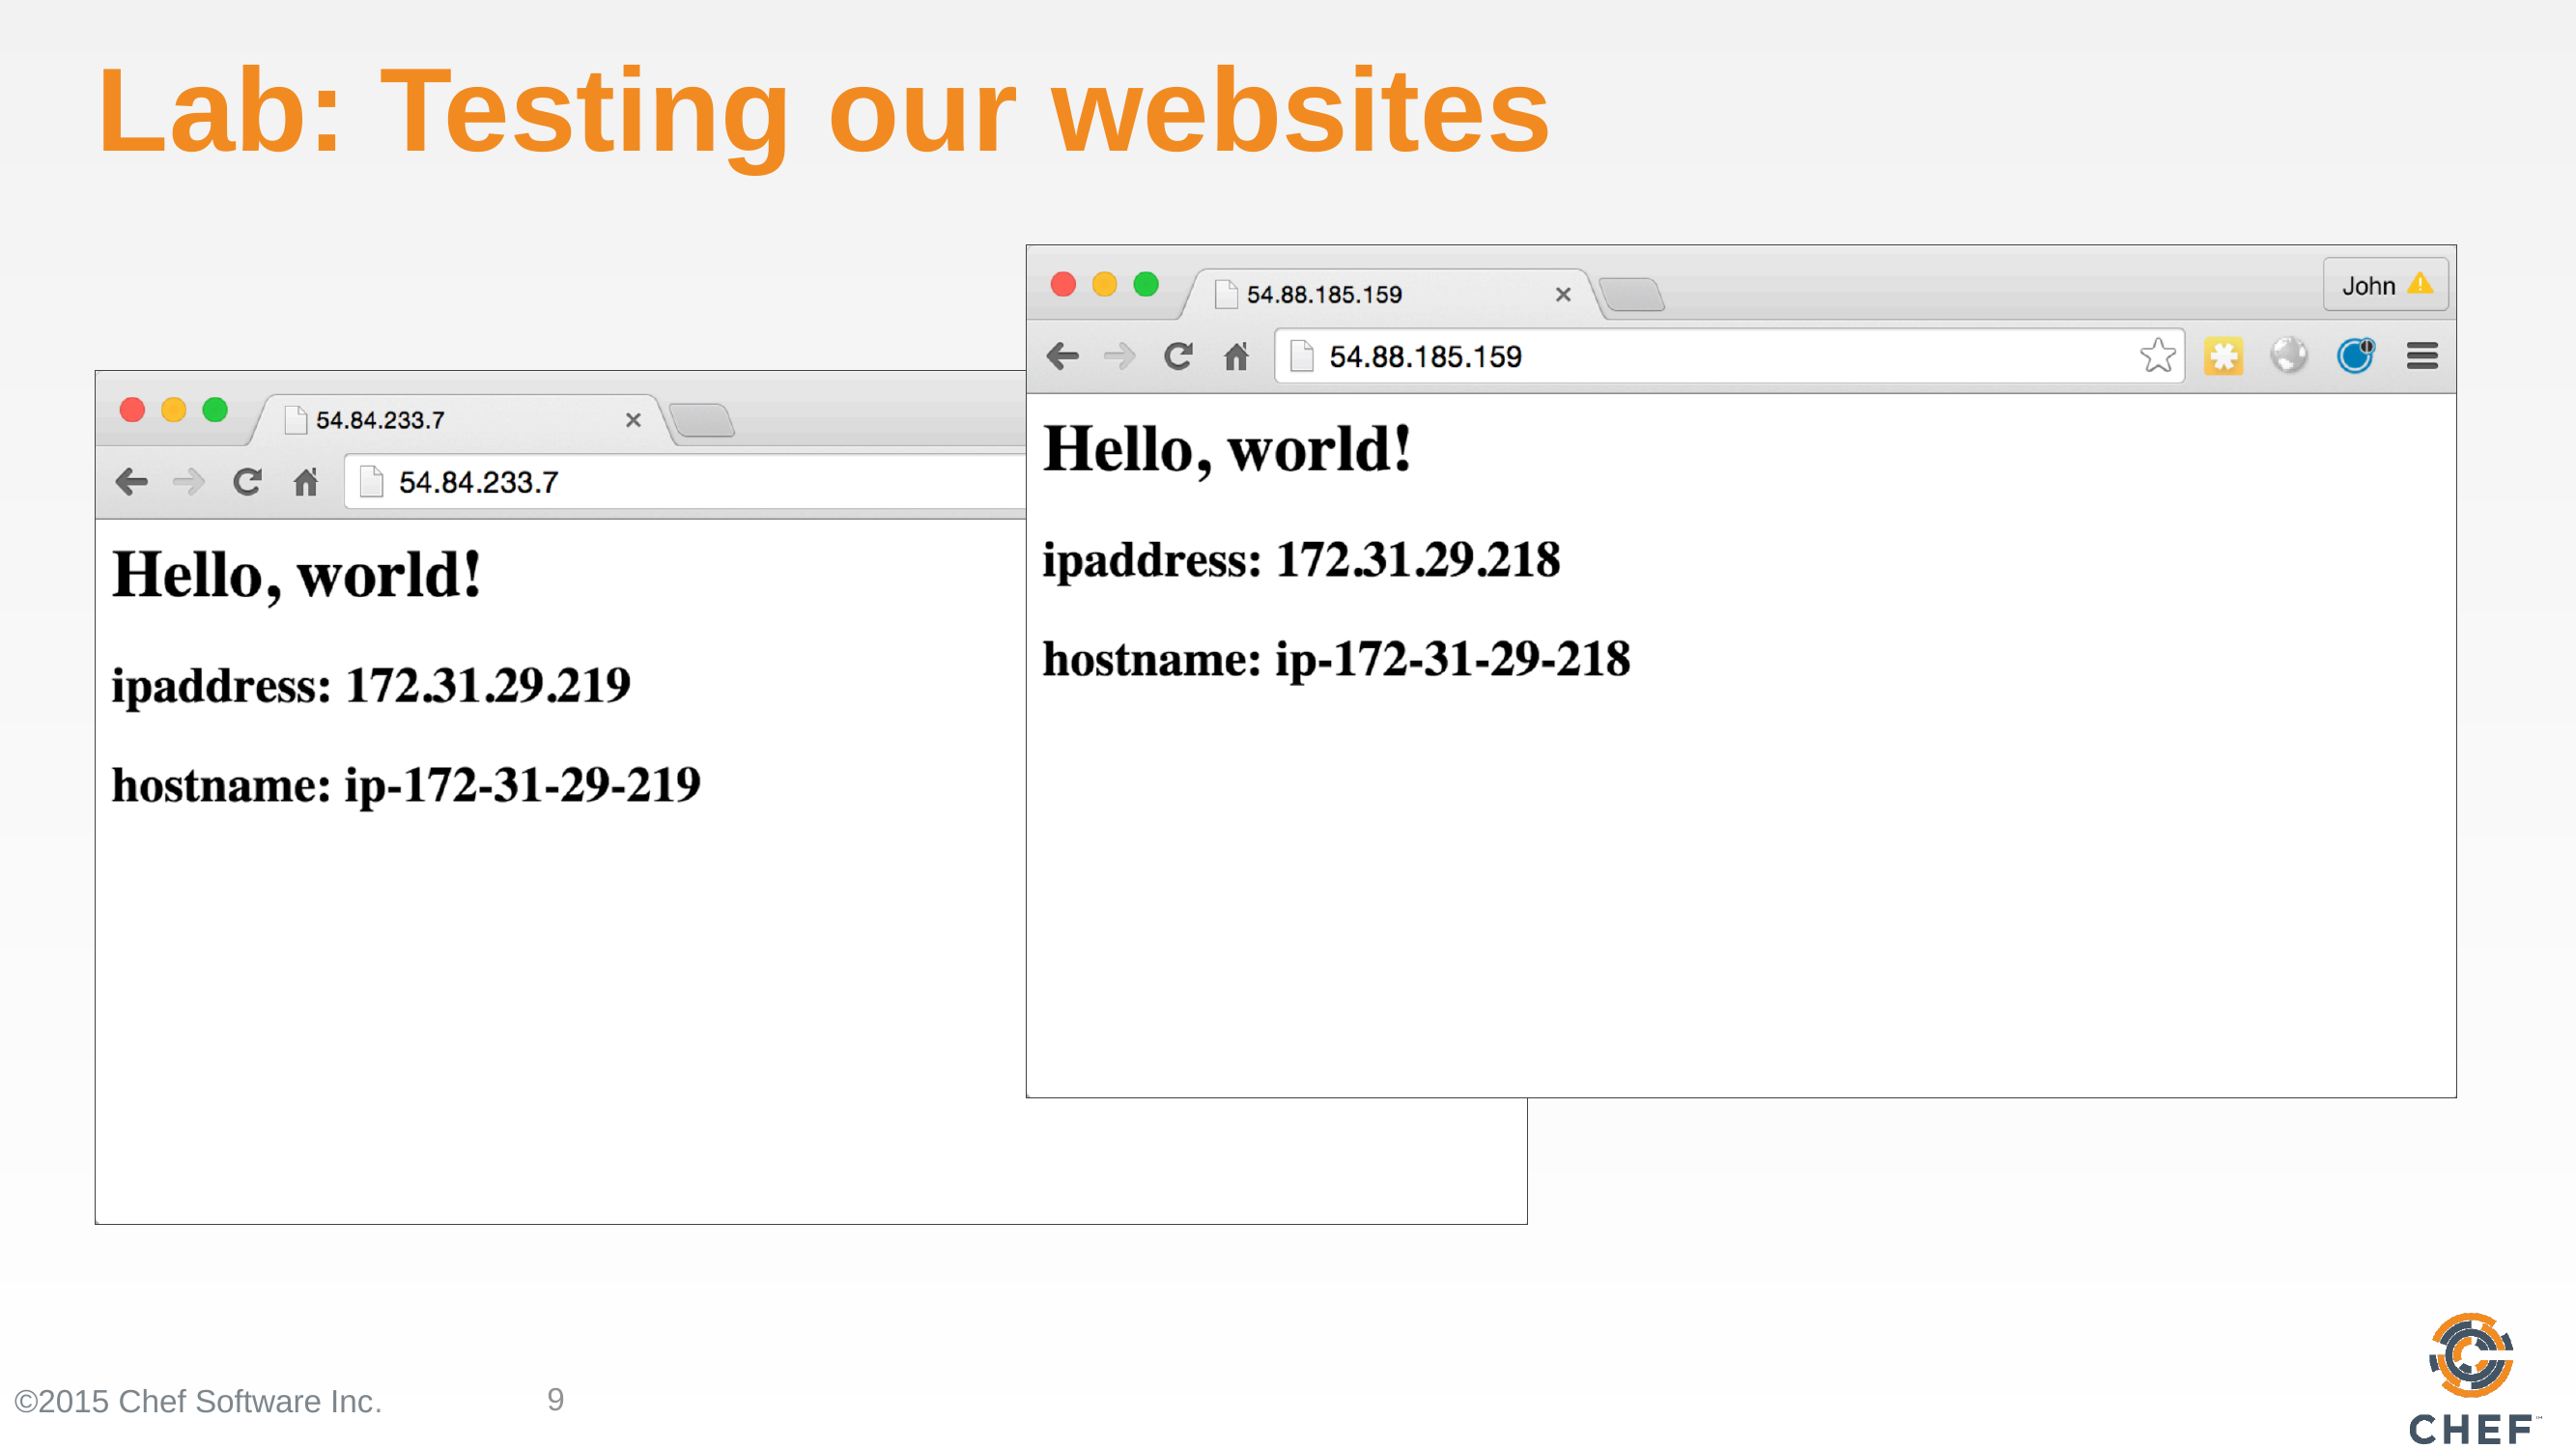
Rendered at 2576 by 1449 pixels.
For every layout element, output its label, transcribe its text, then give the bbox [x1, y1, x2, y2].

footer ©2015 Chef Software Inc. [0, 1359, 901, 1440]
slide_number 9 [0, 1359, 580, 1437]
picture [95, 244, 2457, 1225]
title Lab: Testing our websites [96, 48, 2463, 180]
picture [2399, 1295, 2550, 1449]
